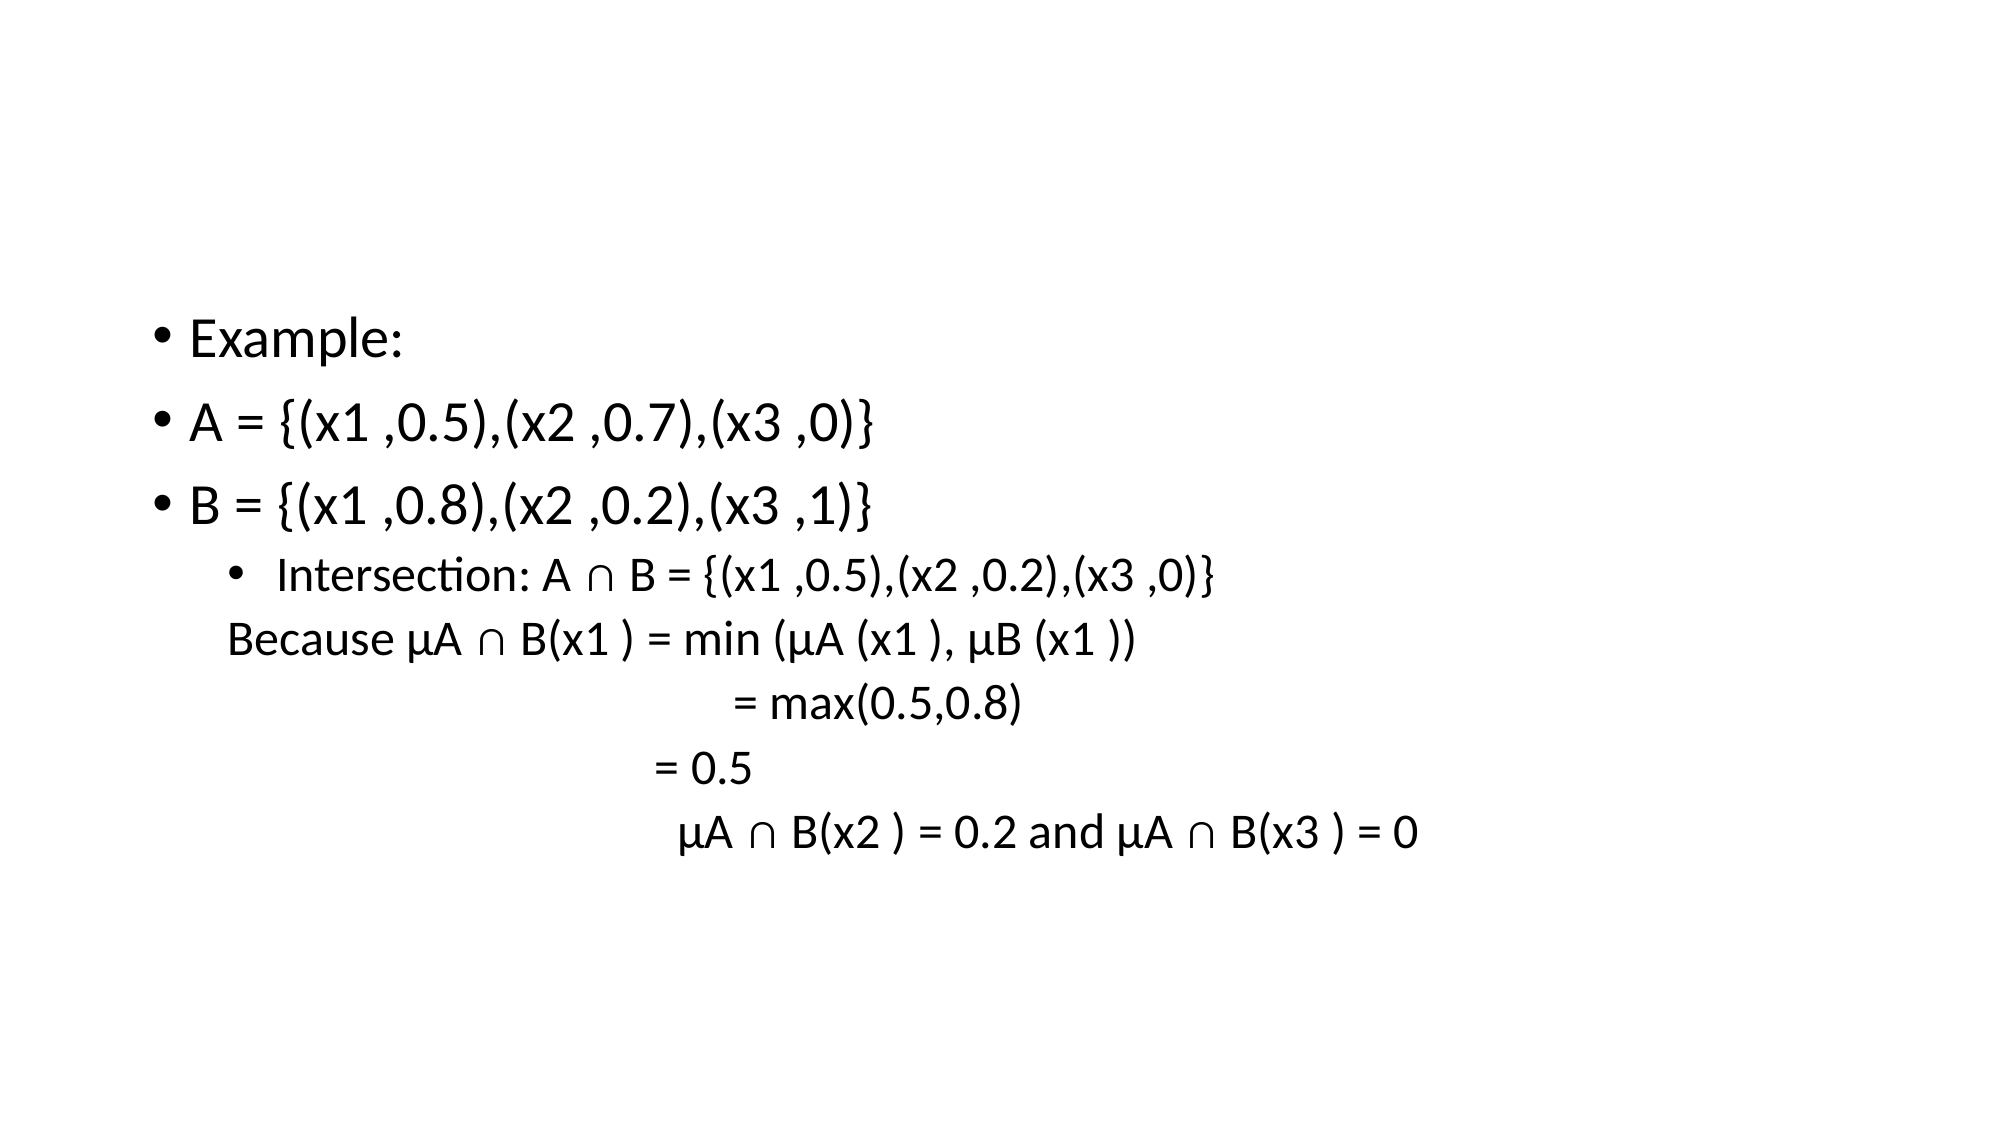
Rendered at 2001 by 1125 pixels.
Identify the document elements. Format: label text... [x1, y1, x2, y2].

list Example: A = {(x1 ,0.5),(x2 ,0.7),(x3 ,0)} B = {(x1 ,0.8),(x2 ,0.2),(x3 ,1)} Intersection: A ∩ B = {(x1 ,0.5),(x2 ,0.2),(x3 ,0)} Because µA ∩ B(x1 ) = min (µA (x1 ), µB (x1 )) = max(0.5,0.8) = 0.5 µA ∩ B(x2 ) = 0.2 and µA ∩ B(x3 ) = 0 [137, 299, 1863, 1014]
